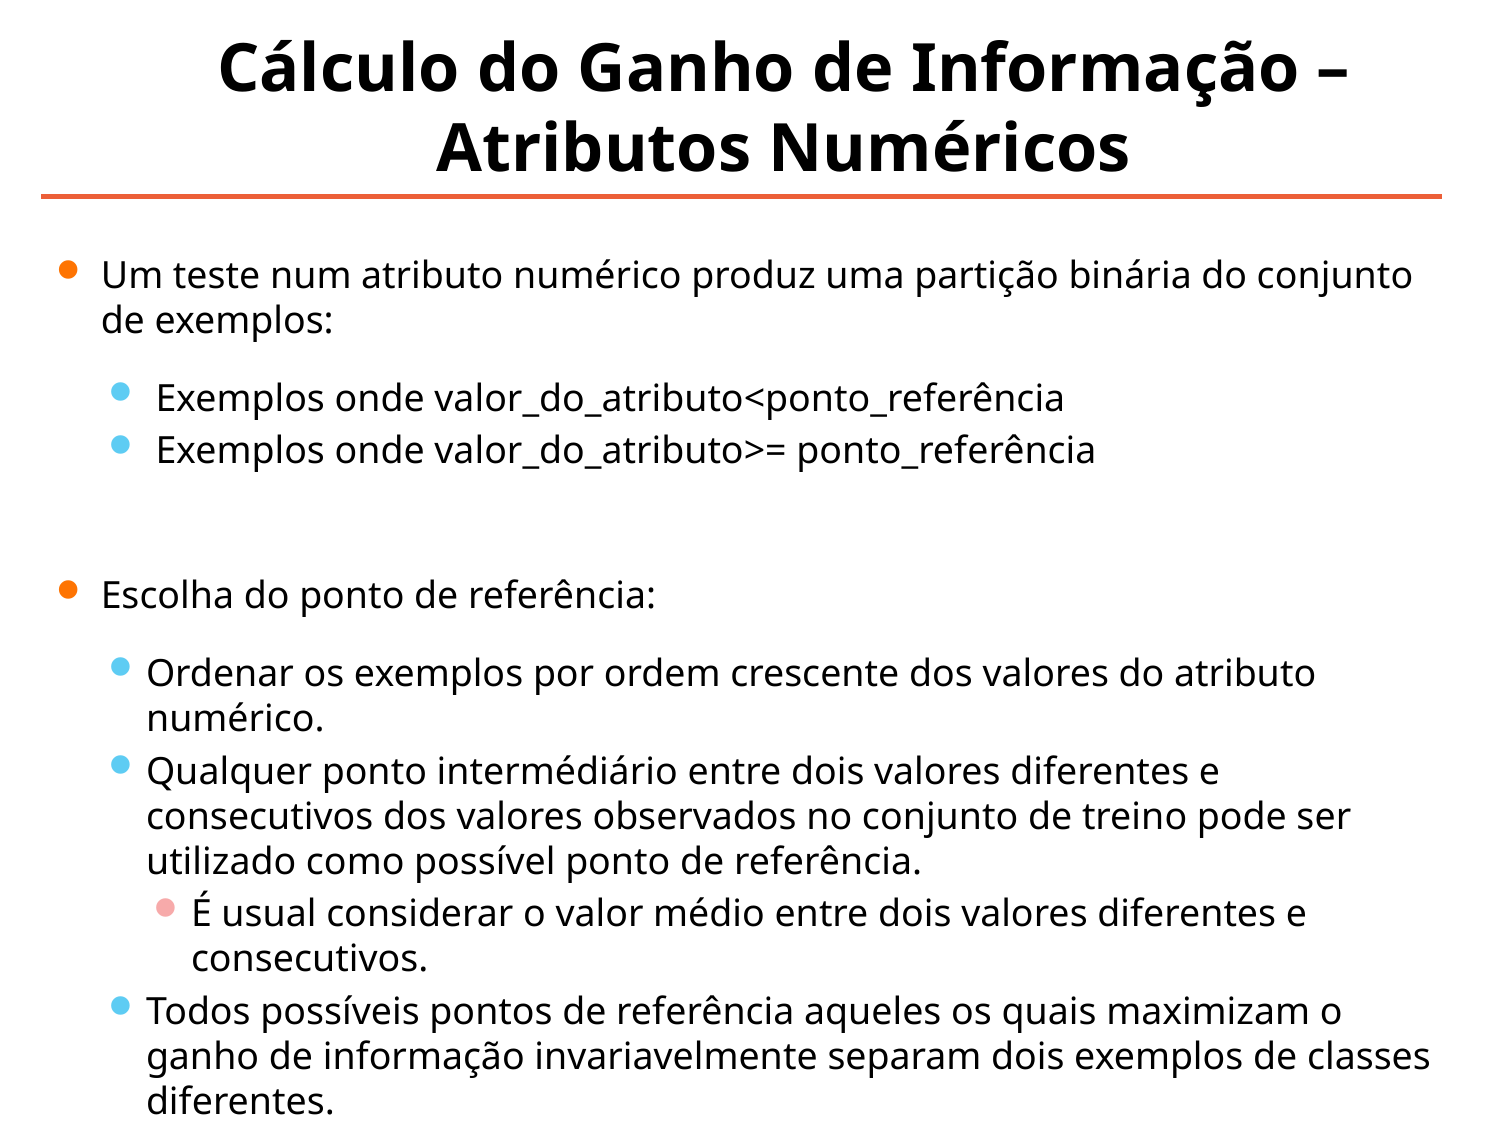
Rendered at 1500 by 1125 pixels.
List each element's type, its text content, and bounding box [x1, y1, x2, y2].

title Cálculo do Ganho de Informação – Atributos Numéricos [187, 116, 1381, 201]
list Um teste num atributo numérico produz uma partição binária do conjunto de exemplos: Exemplos onde valor_do_atributo<ponto_referência Exemplos onde valor_do_atributo>= ponto_referência Escolha do ponto de referência: Ordenar os exemplos por ordem crescente dos valores do atributo numérico. Qualquer ponto intermédiário entre dois valores diferentes e consecutivos dos valores observados no conjunto de treino pode ser utilizado como possível ponto de referência. É usual considerar o valor médio entre dois valores diferentes e consecutivos. Todos possíveis pontos de referência aqueles os quais maximizam o ganho de informação invariavelmente separam dois exemplos de classes diferentes. [40, 243, 1460, 1026]
